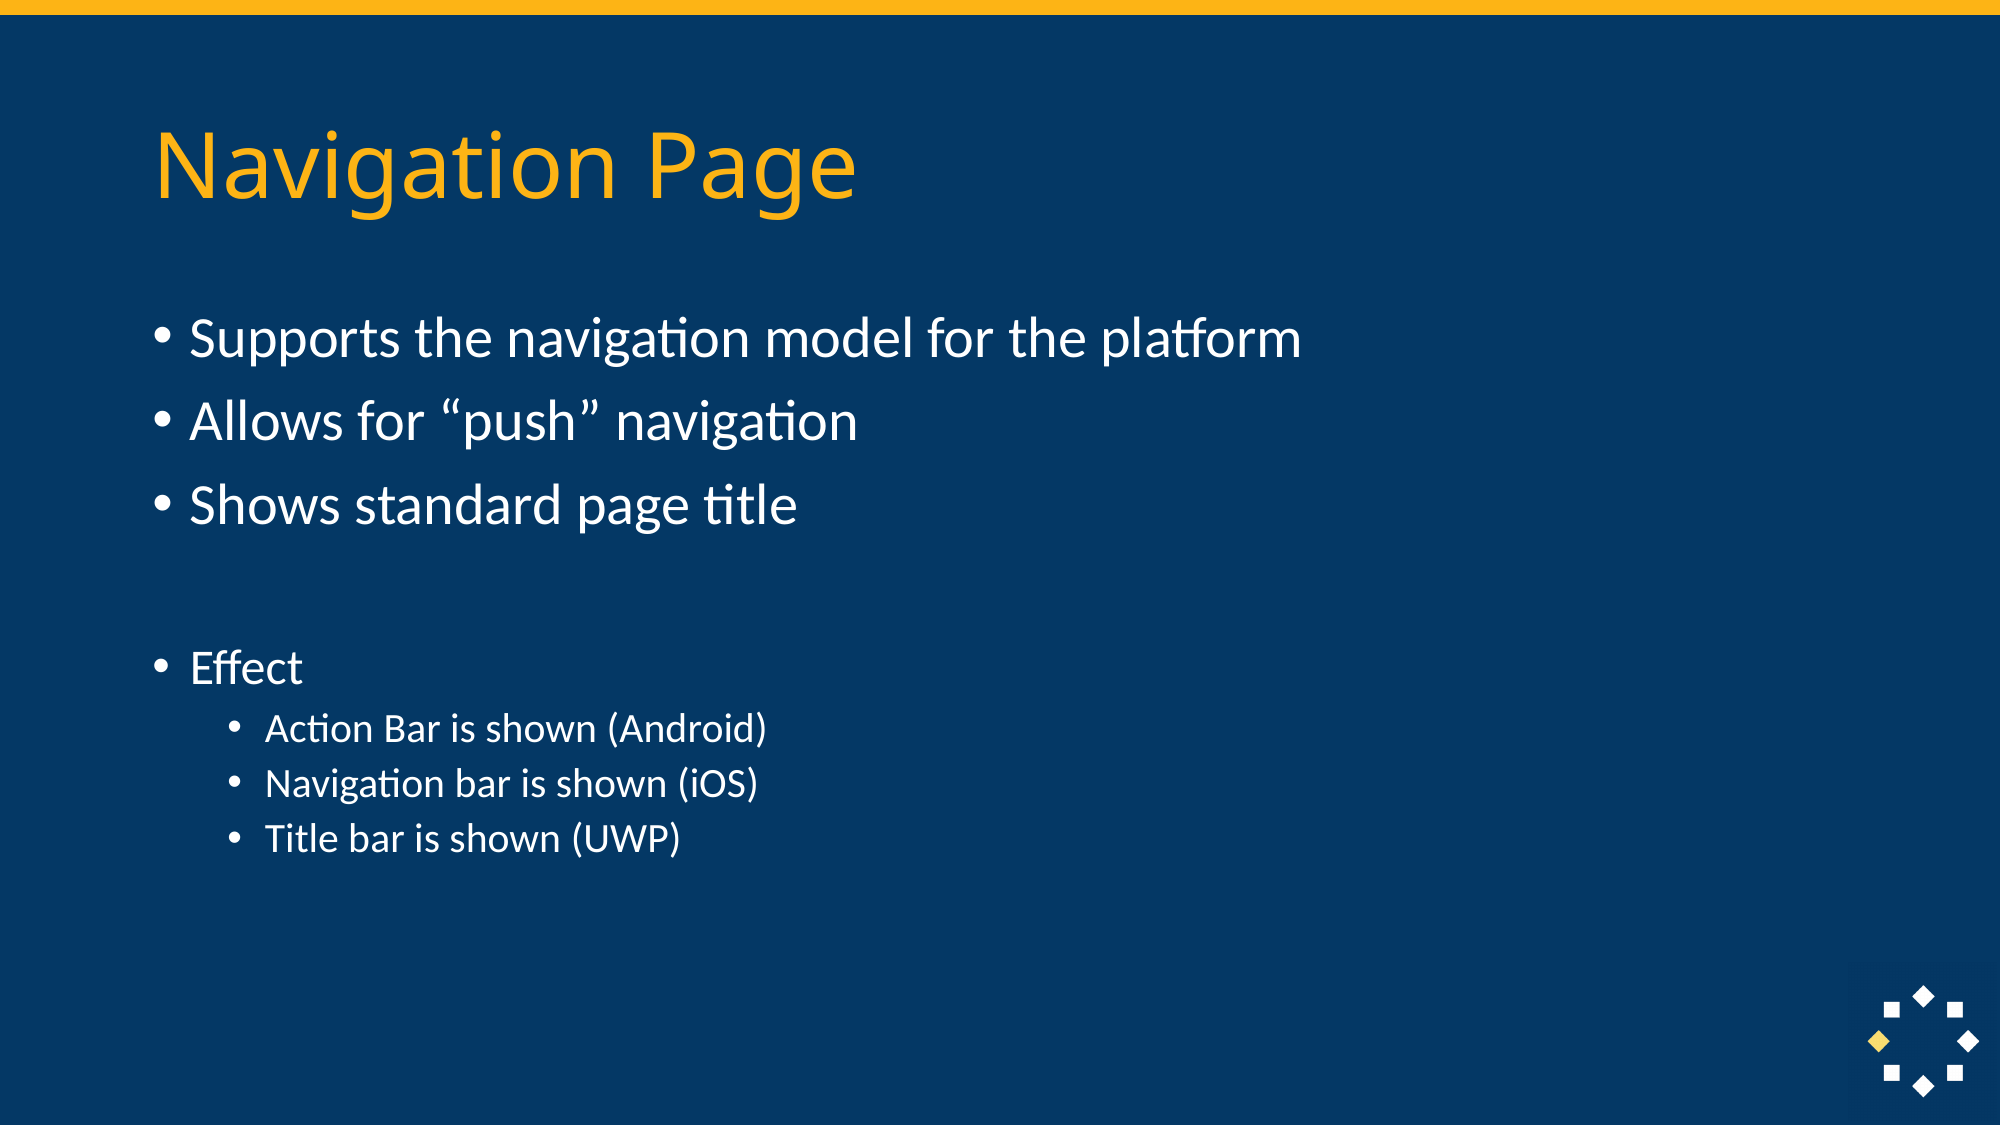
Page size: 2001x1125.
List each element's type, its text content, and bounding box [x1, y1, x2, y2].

title Navigation Page [137, 59, 1863, 278]
list Supports the navigation model for the platform Allows for “push” navigation Shows standard page title Effect Action Bar is shown (Android) Navigation bar is shown (iOS) Title bar is shown (UWP) [137, 299, 1863, 1014]
picture [1848, 962, 1997, 1121]
